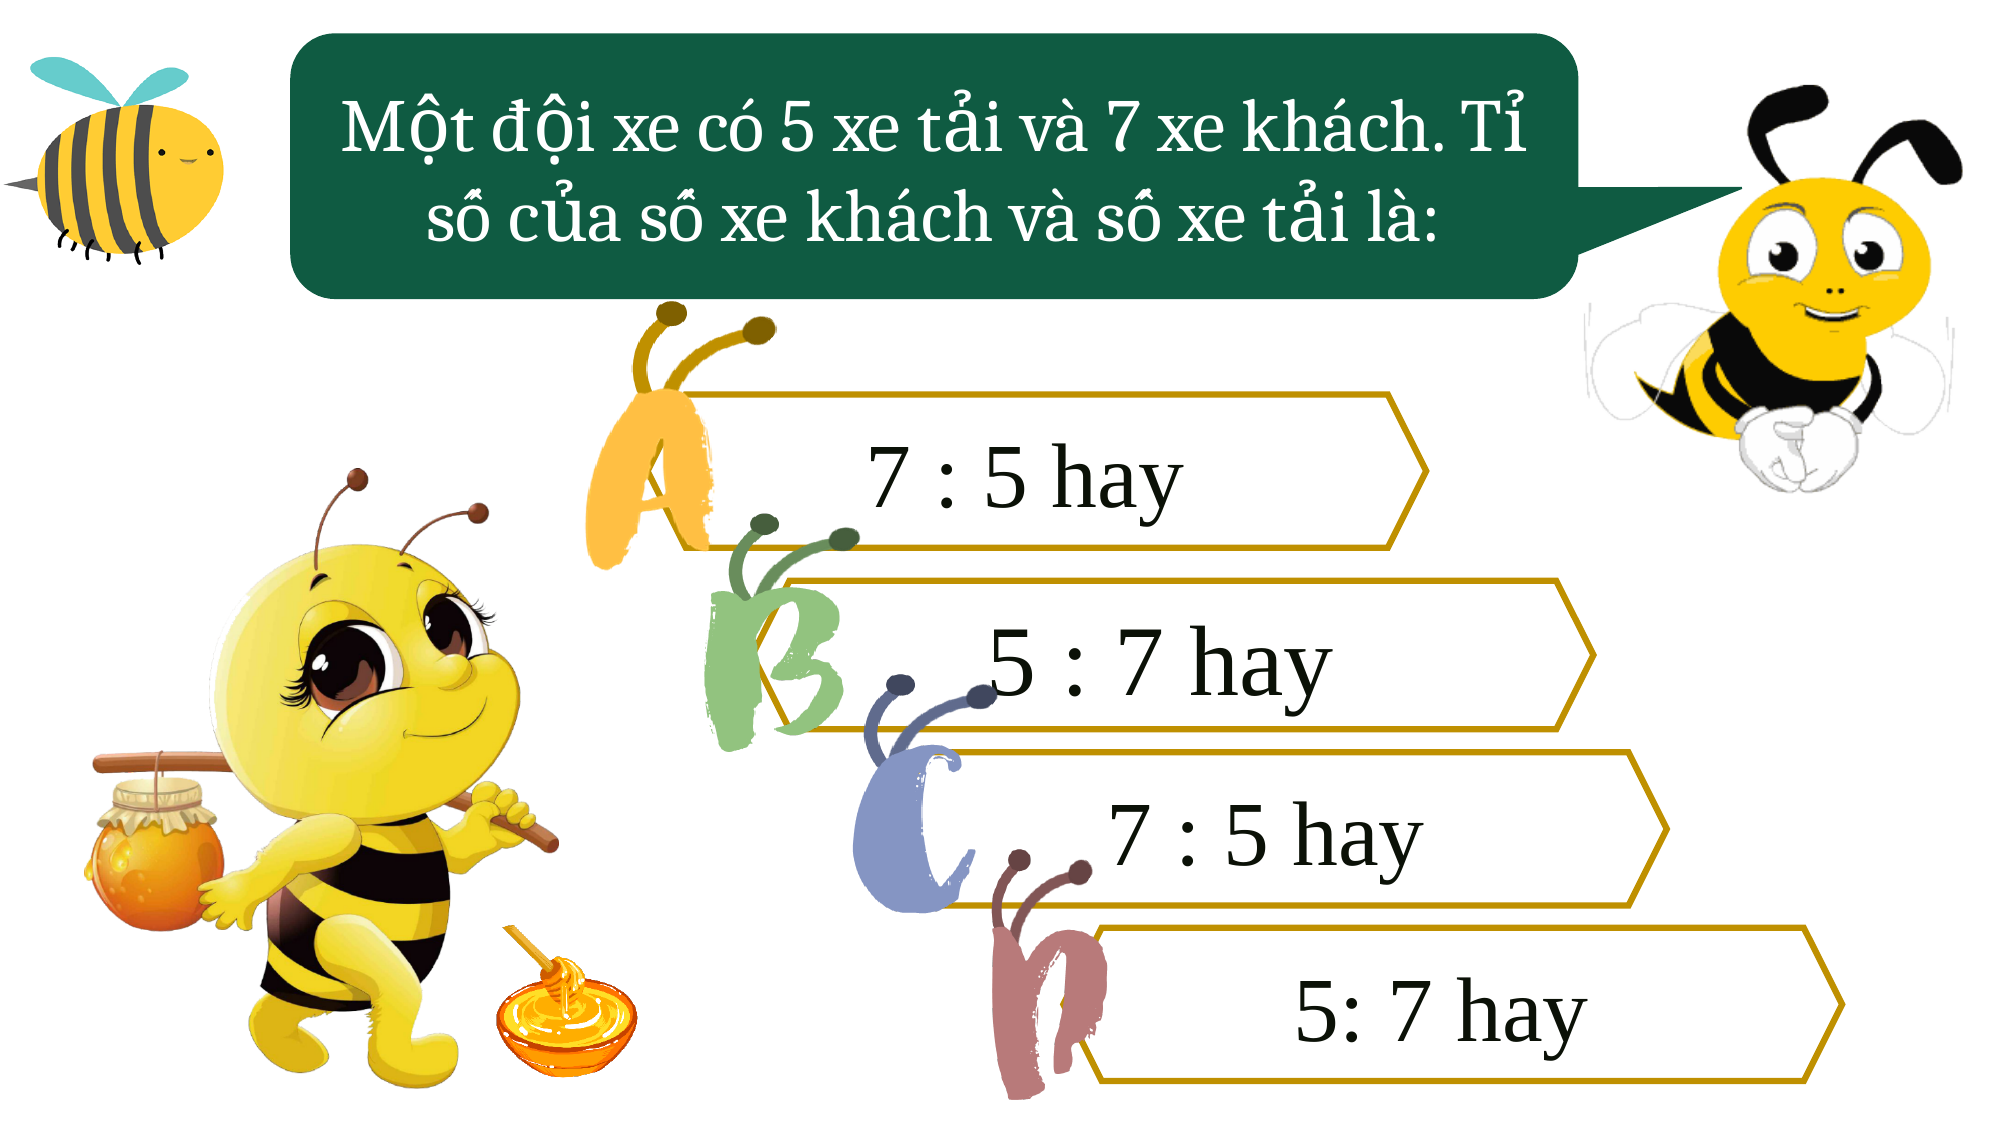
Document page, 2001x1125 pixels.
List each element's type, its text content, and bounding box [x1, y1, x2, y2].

picture [1537, 49, 2000, 519]
text_box Một đội xe có 5 xe tải và 7 xe khách. Tỉ số của số xe khách và số xe tải là: [290, 33, 1568, 300]
picture [84, 294, 1140, 1118]
picture [0, 14, 246, 279]
